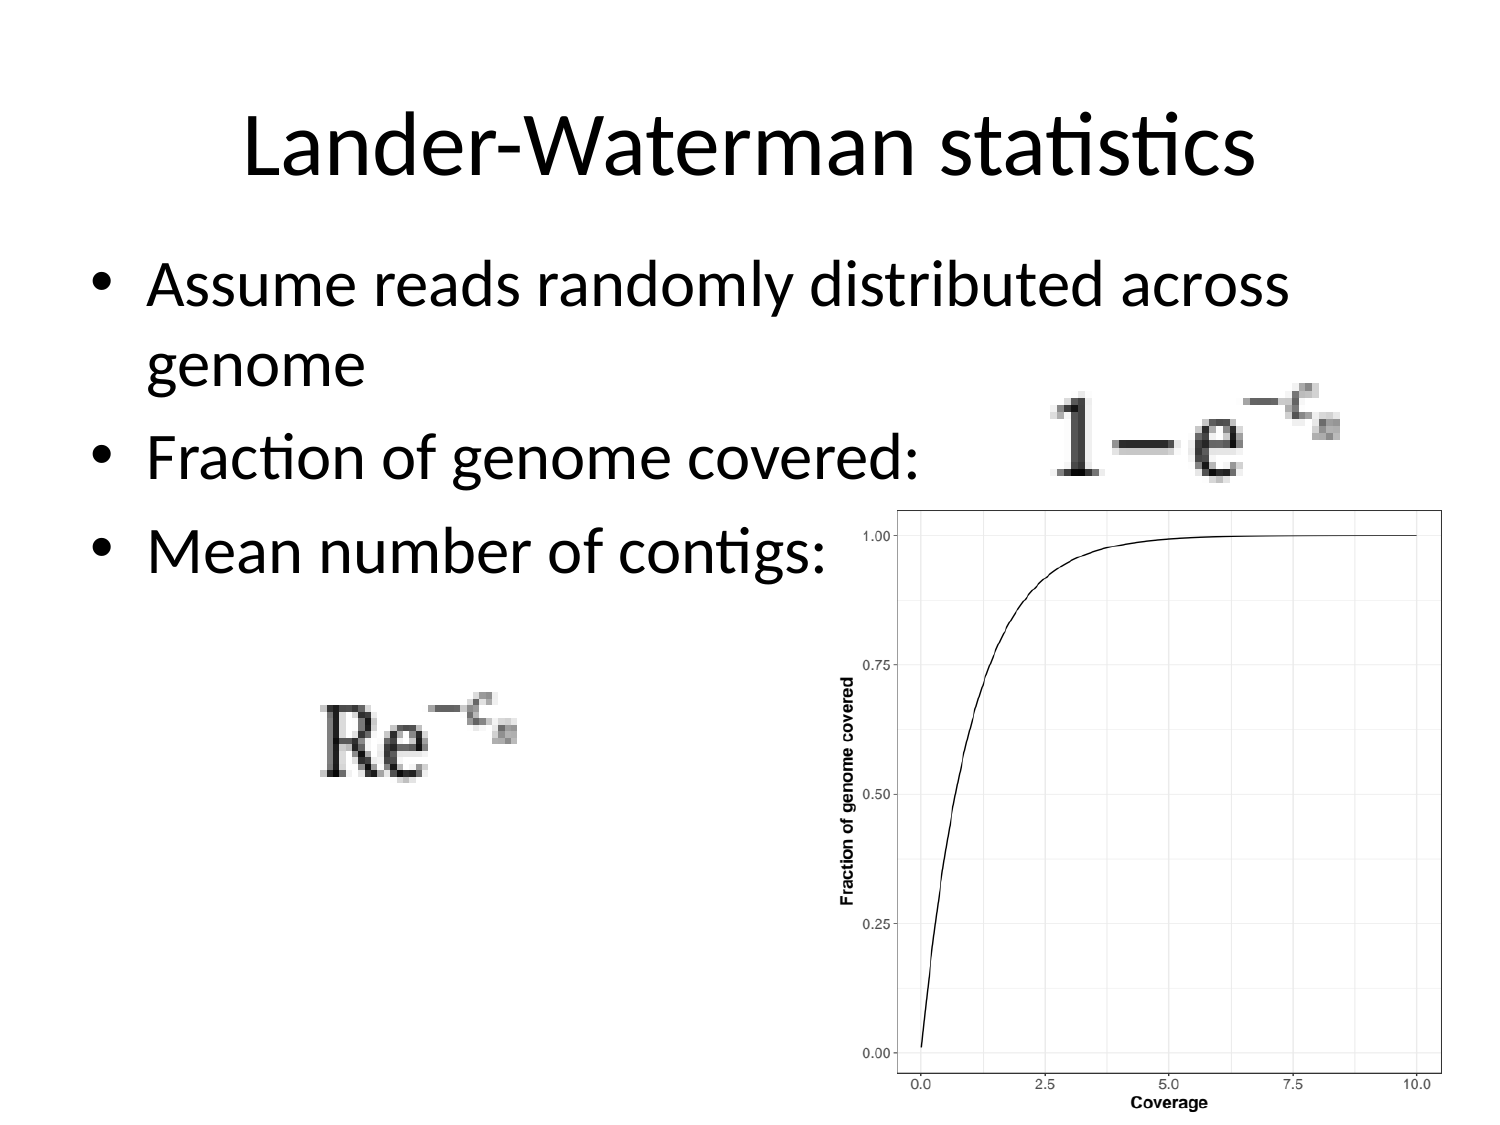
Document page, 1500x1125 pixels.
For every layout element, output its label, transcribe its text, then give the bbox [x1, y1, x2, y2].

title Lander-Waterman statistics [75, 45, 1425, 232]
list Assume reads randomly distributed across genome Fraction of genome covered: Mean number of contigs: [75, 232, 1425, 1005]
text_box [1036, 334, 1355, 485]
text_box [308, 647, 526, 784]
picture [833, 502, 1447, 1117]
